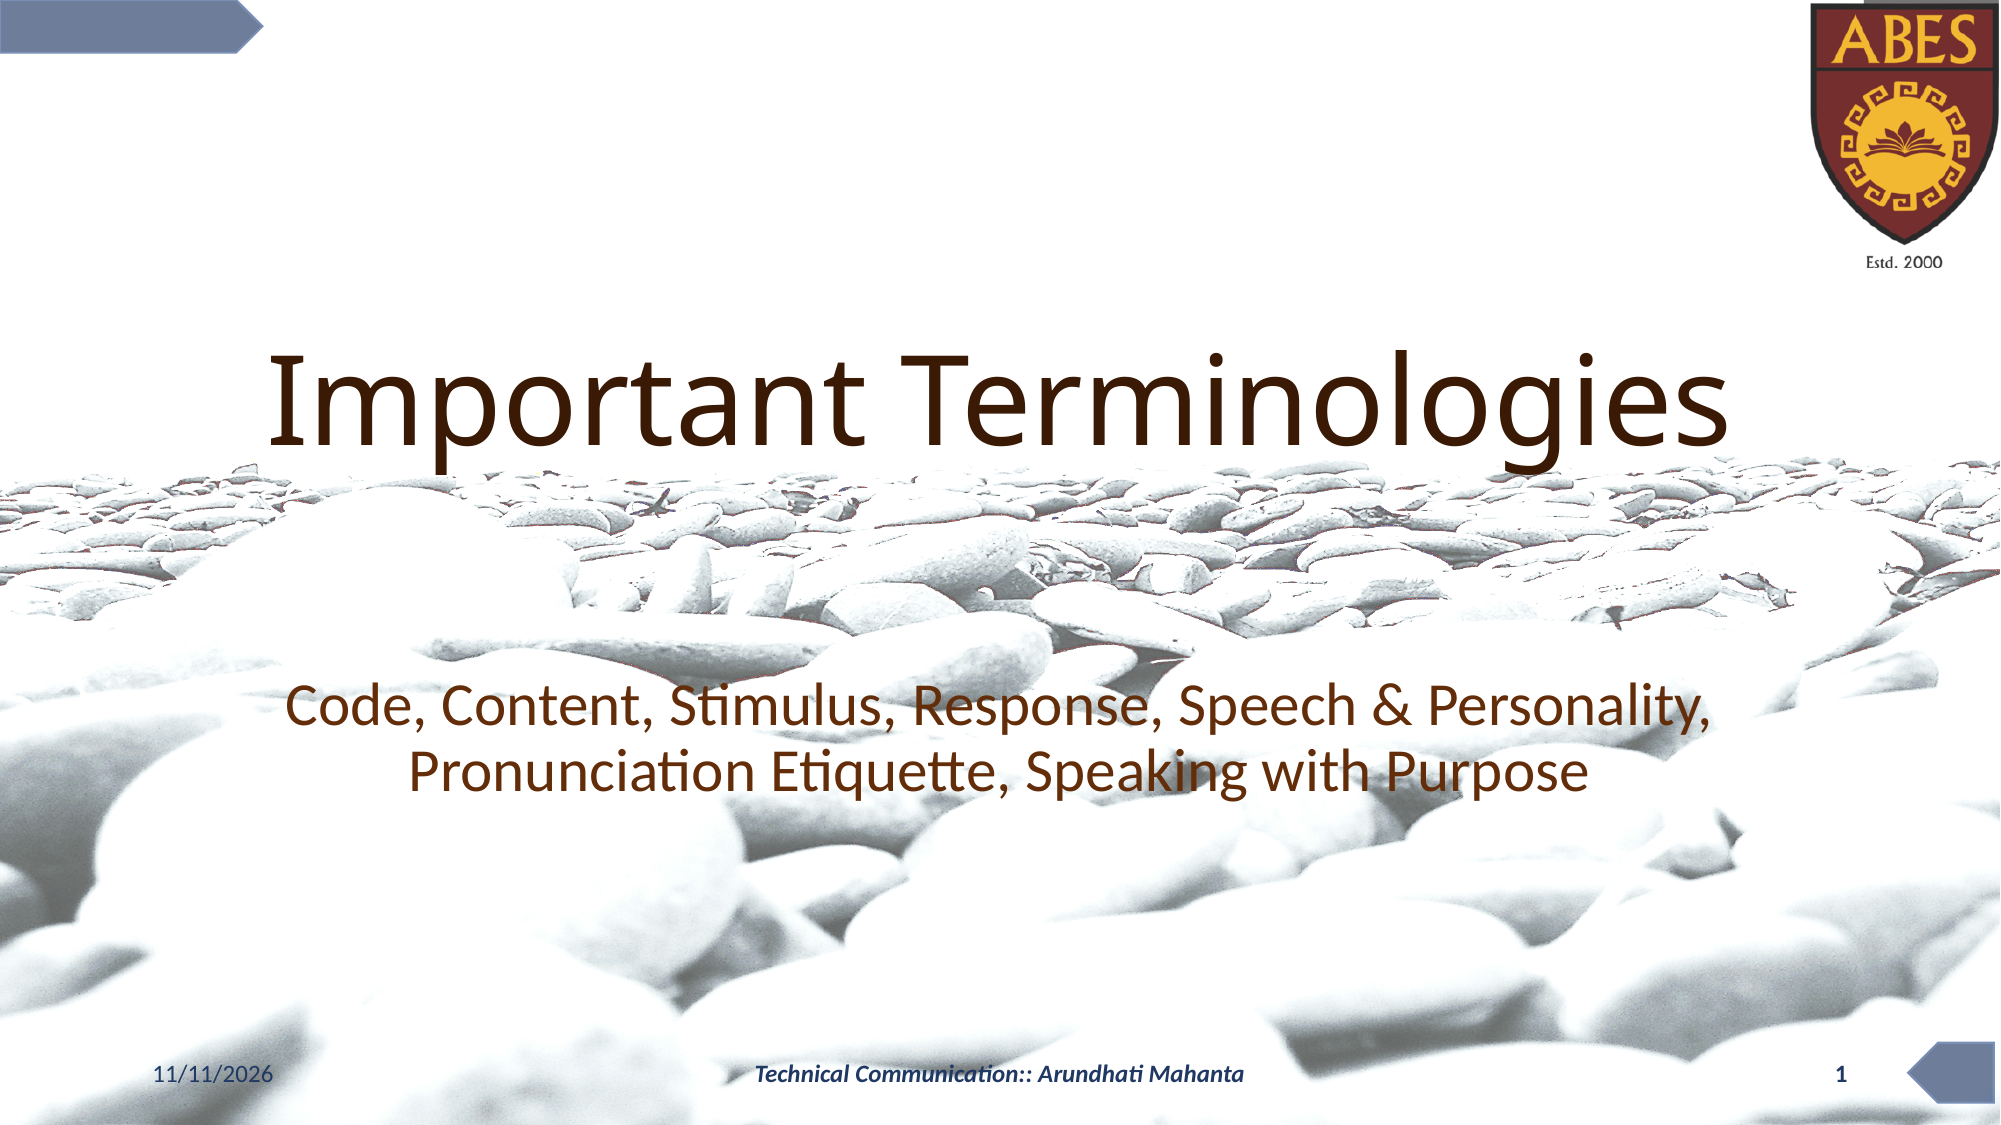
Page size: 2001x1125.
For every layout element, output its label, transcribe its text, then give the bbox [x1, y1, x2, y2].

title Important Terminologies [249, 184, 1750, 480]
picture [1808, 0, 2000, 268]
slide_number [137, 1042, 588, 1103]
slide_number 1 [1412, 1042, 1863, 1103]
footer Technical Communication:: Arundhati Mahanta [662, 1042, 1338, 1103]
subtitle Code, Content, Stimulus, Response, Speech & Personality, Pronunciation Etiquette, Speaking with Purpose [249, 590, 1750, 863]
